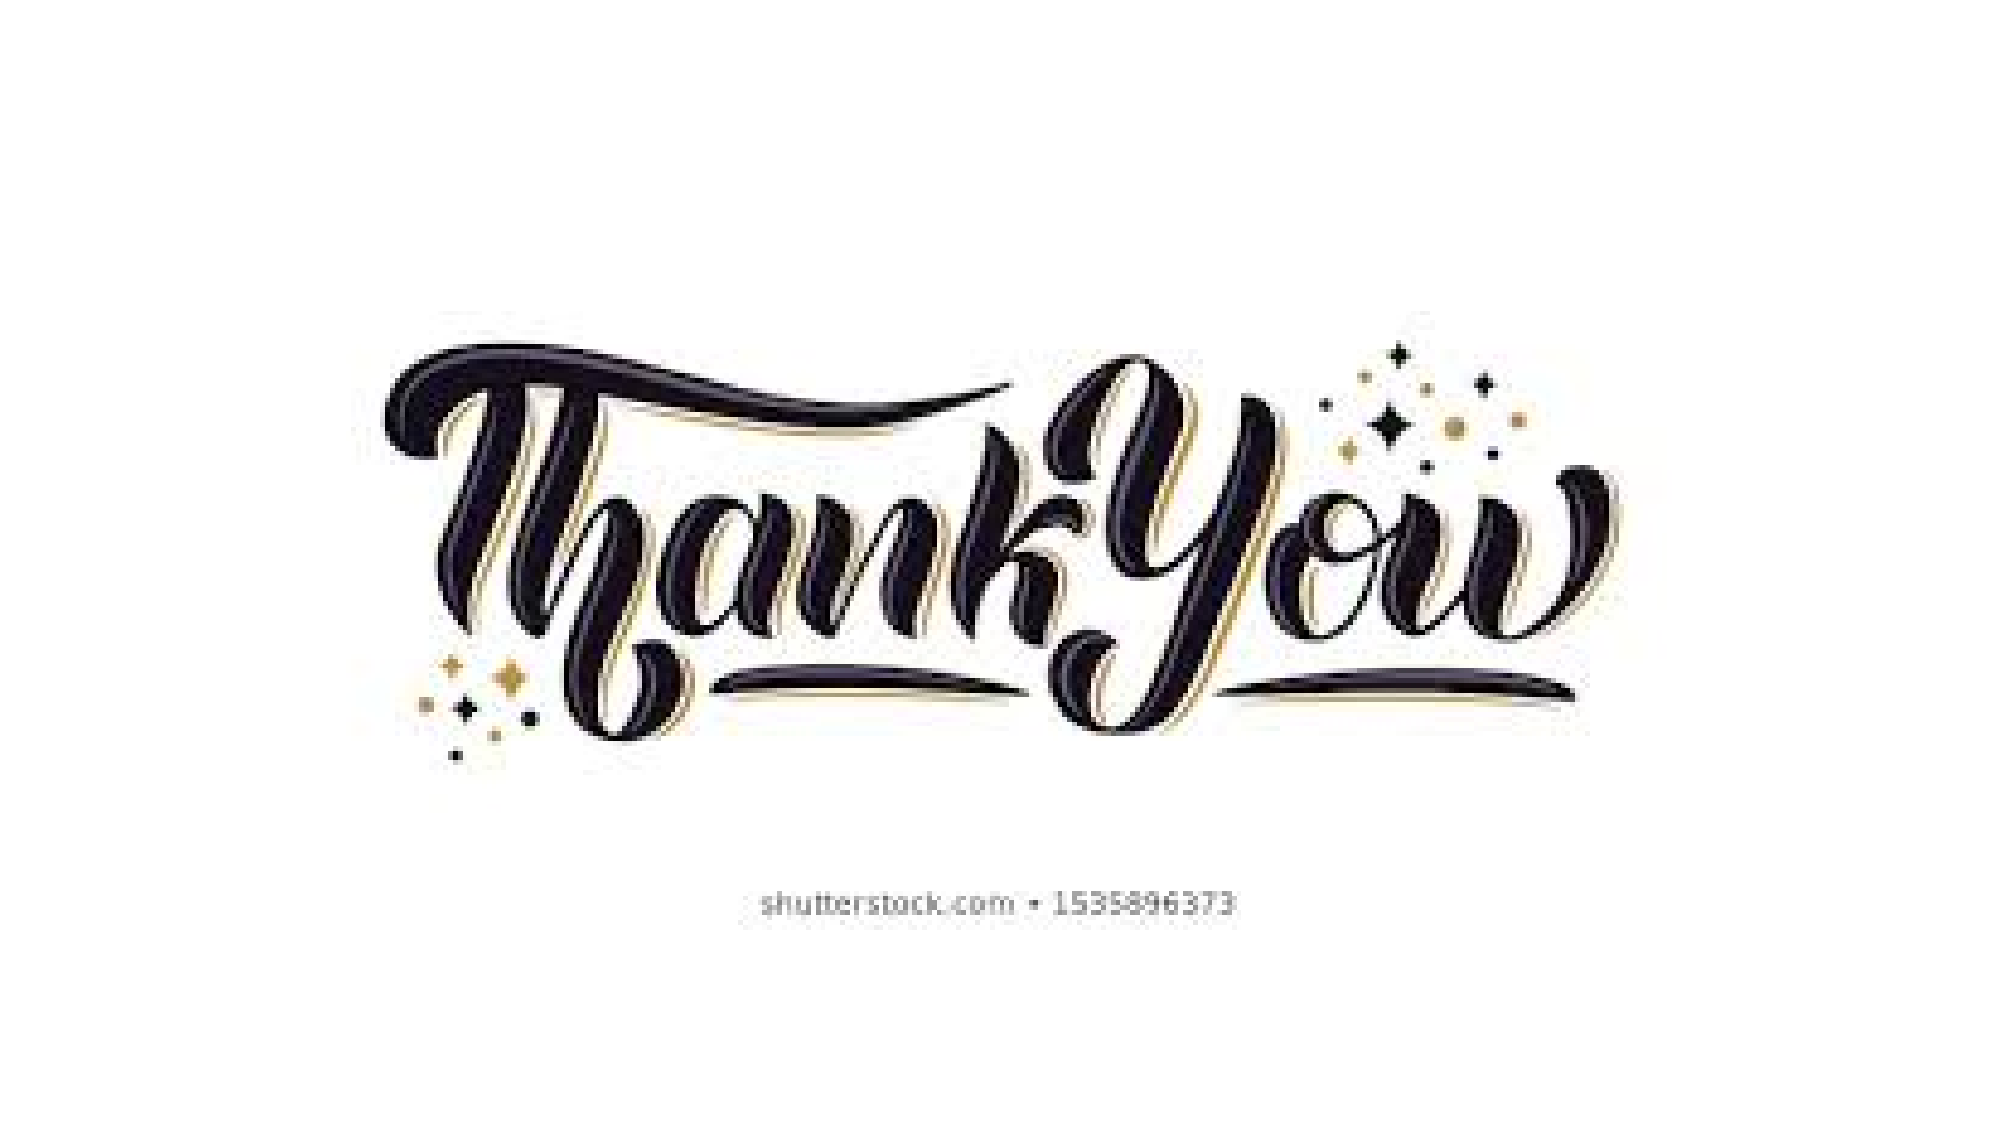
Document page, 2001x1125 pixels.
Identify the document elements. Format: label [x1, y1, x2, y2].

picture [197, 195, 1803, 930]
